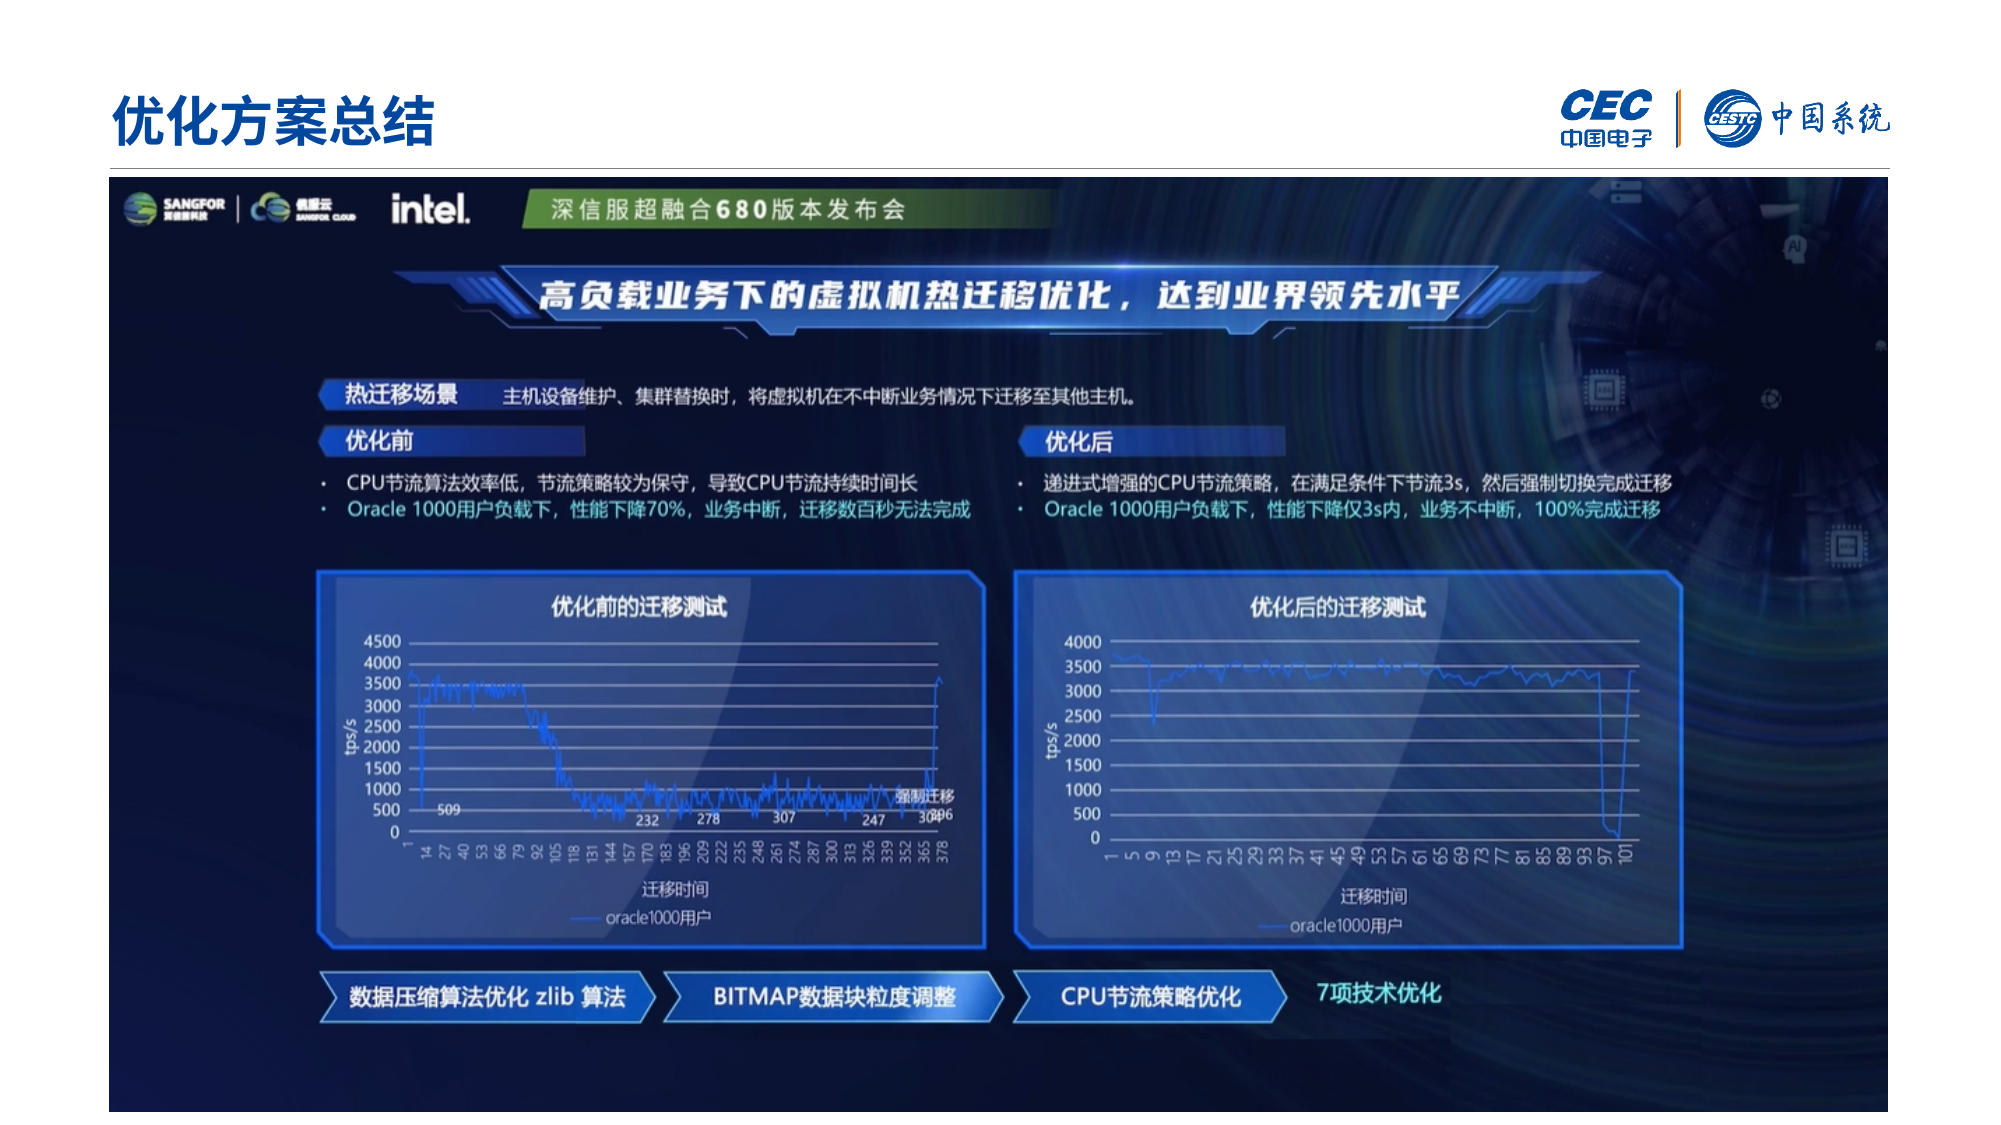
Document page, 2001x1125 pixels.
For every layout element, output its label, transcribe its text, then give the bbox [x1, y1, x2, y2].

picture [109, 177, 1888, 1112]
picture [1561, 89, 1890, 148]
text_box 优化方案总结 [100, 81, 795, 158]
